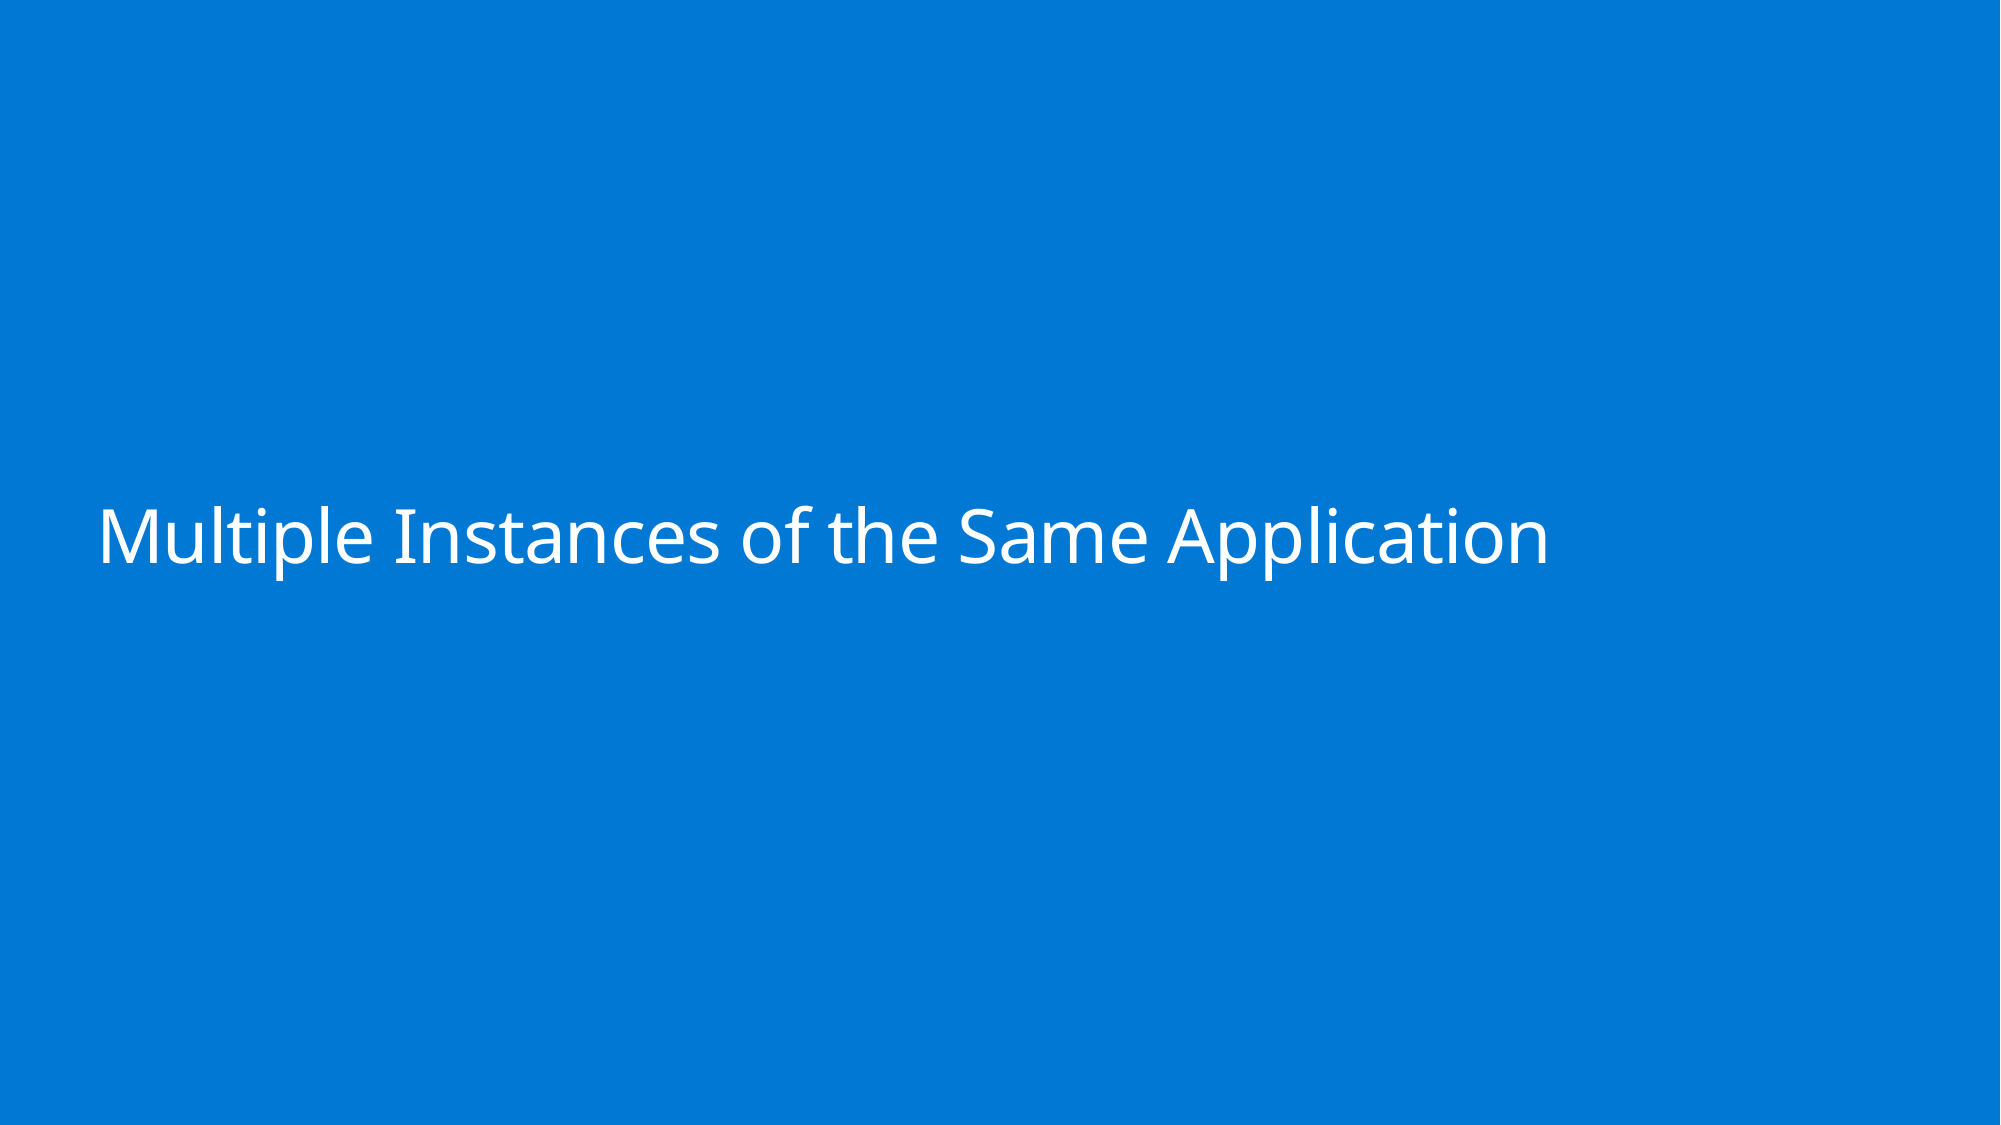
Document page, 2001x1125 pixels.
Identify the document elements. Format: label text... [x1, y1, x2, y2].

title Multiple Instances of the Same Application [96, 498, 1596, 580]
